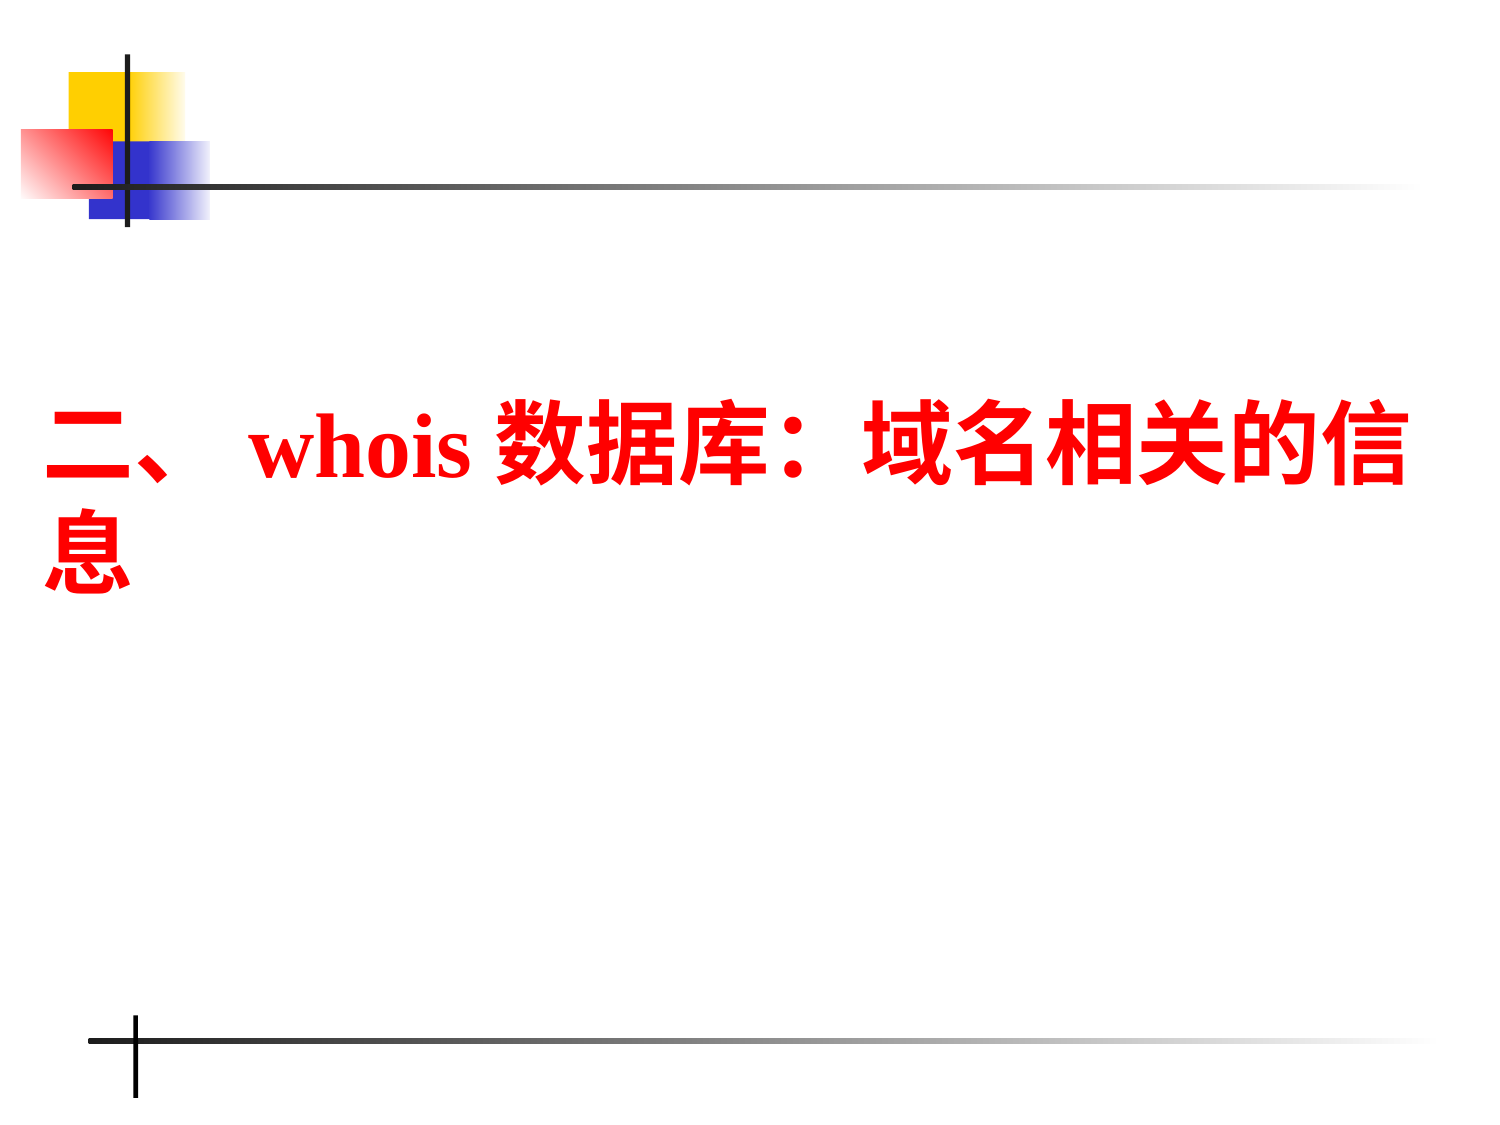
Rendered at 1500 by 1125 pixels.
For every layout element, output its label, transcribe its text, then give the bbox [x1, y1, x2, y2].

title 二、whois数据库：域名相关的信息 [27, 425, 1500, 614]
